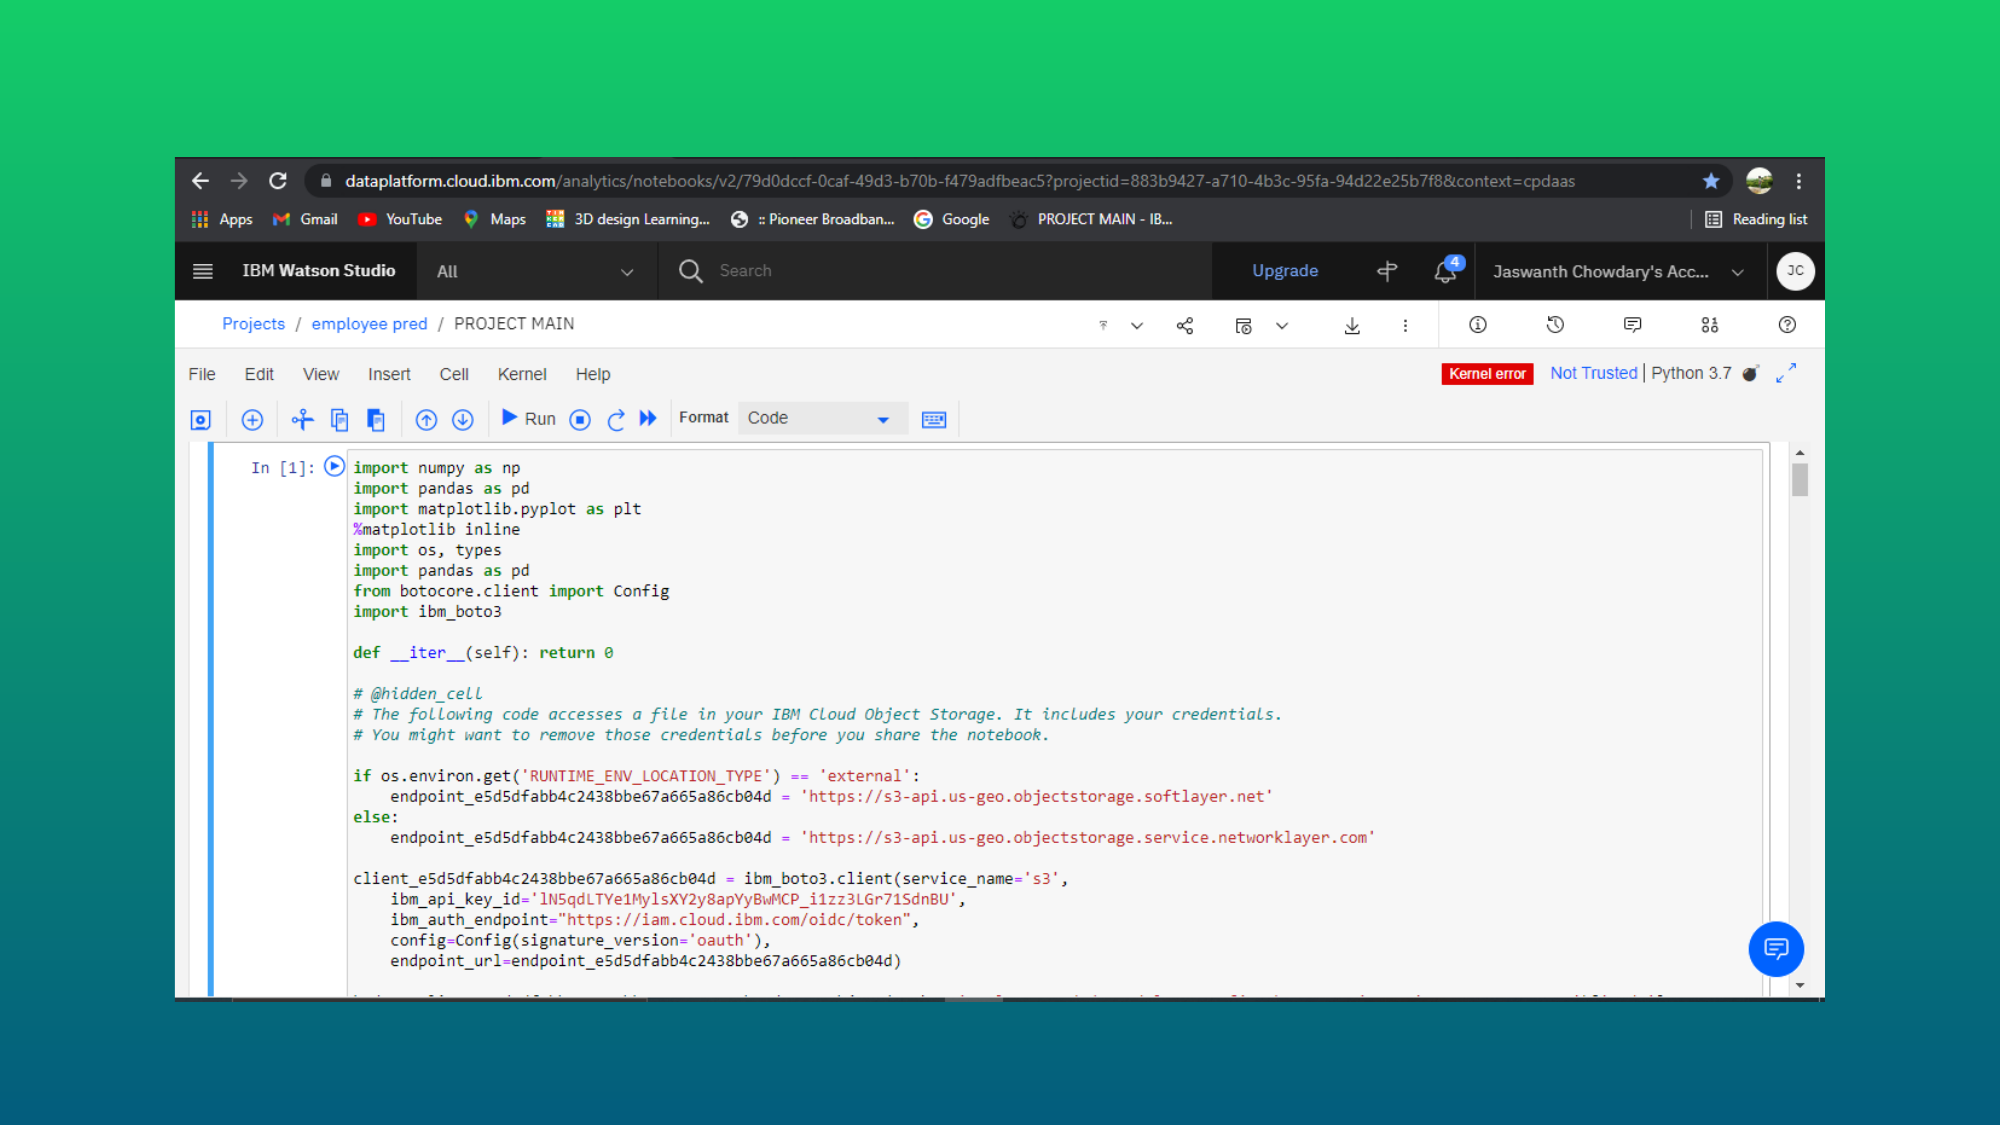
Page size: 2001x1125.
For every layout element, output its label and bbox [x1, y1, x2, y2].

picture [174, 157, 1825, 1002]
